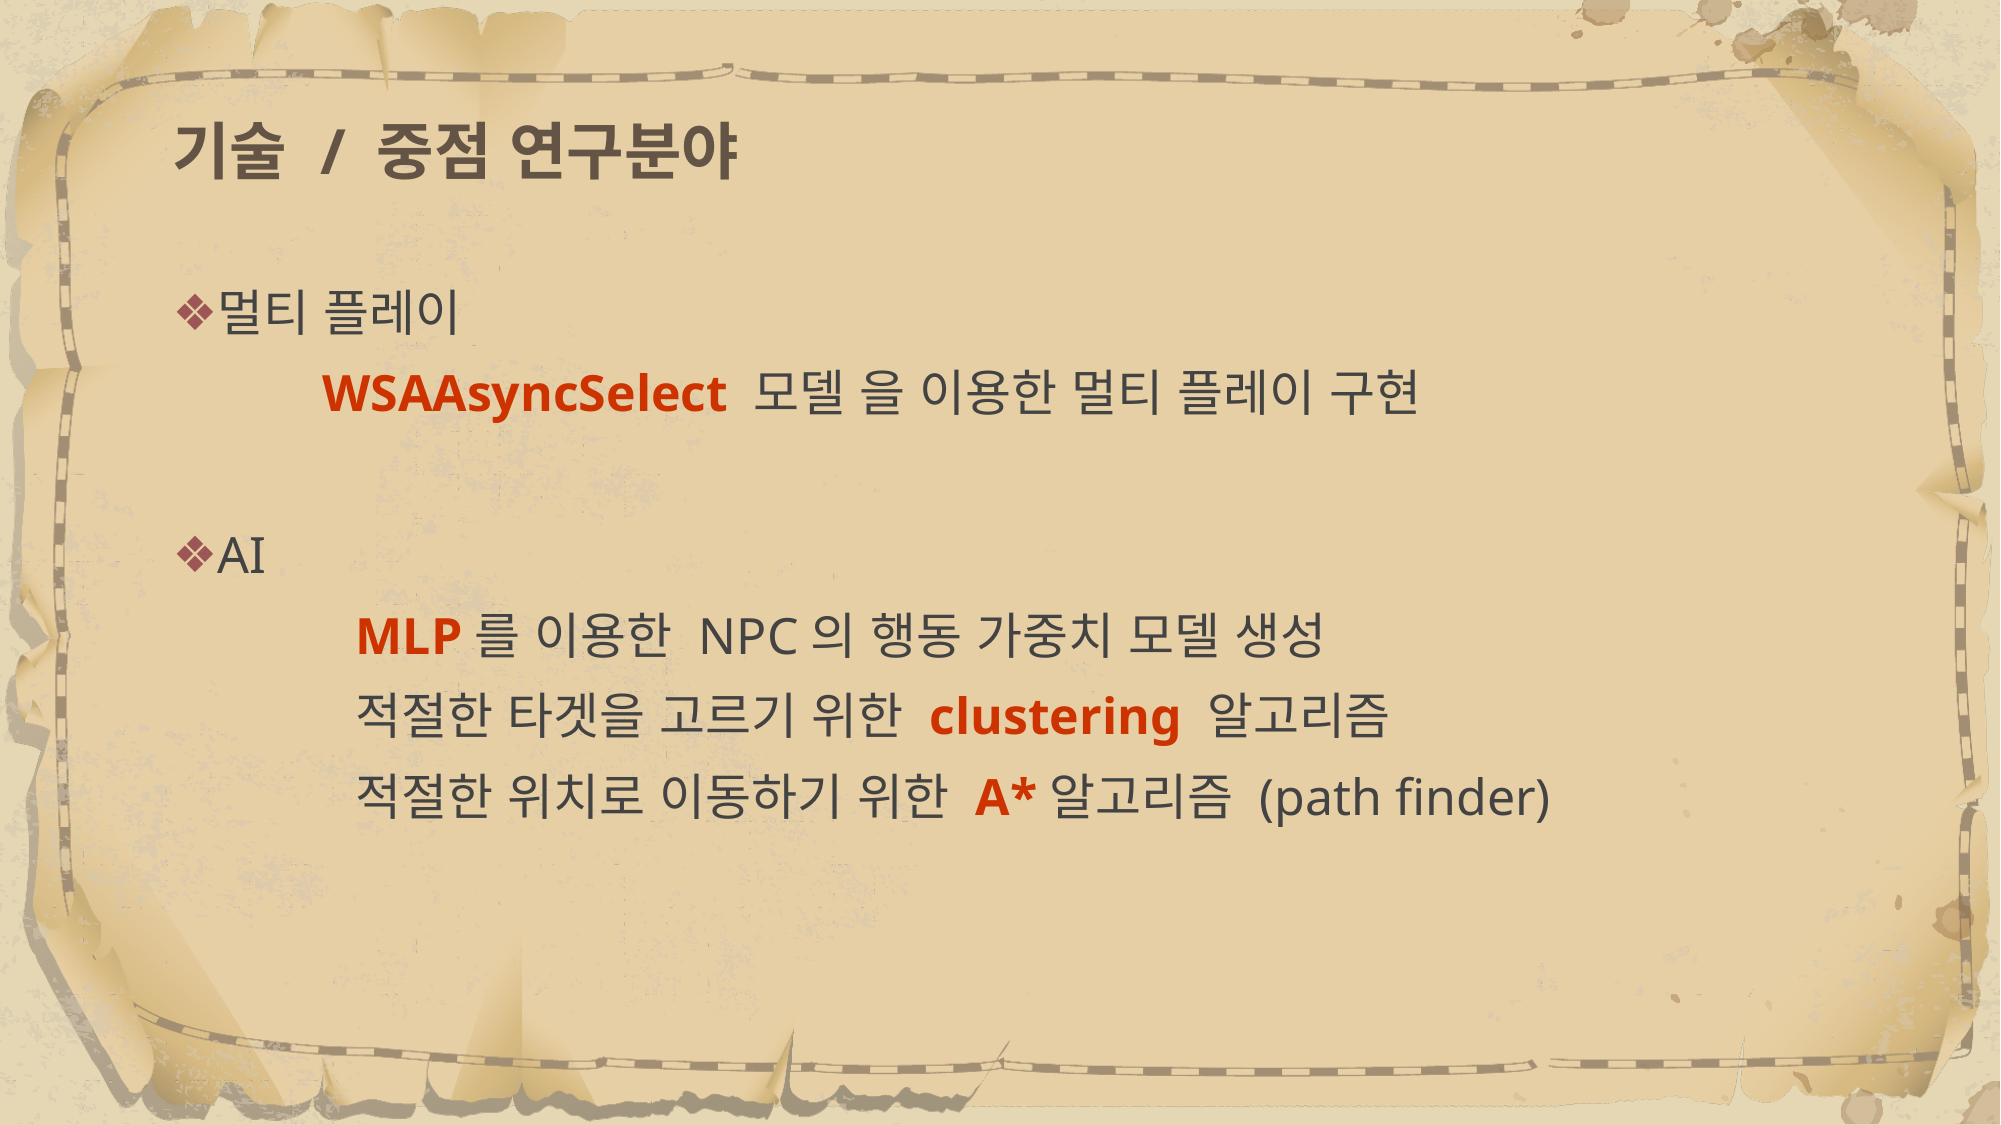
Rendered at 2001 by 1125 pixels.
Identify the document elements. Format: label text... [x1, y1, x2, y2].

picture [0, 0, 2000, 1124]
list 멀티 플레이 WSAAsyncSelect 모델 을 이용한 멀티 플레이 구현 AI MLP를 이용한 NPC의 행동 가중치 모델 생성 적절한 타겟을 고르기 위한 clustering 알고리즘 적절한 위치로 이동하기 위한 A*알고리즘 (path finder) [157, 265, 1843, 1014]
title 기술 / 중점 연구분야 [157, 97, 1348, 223]
